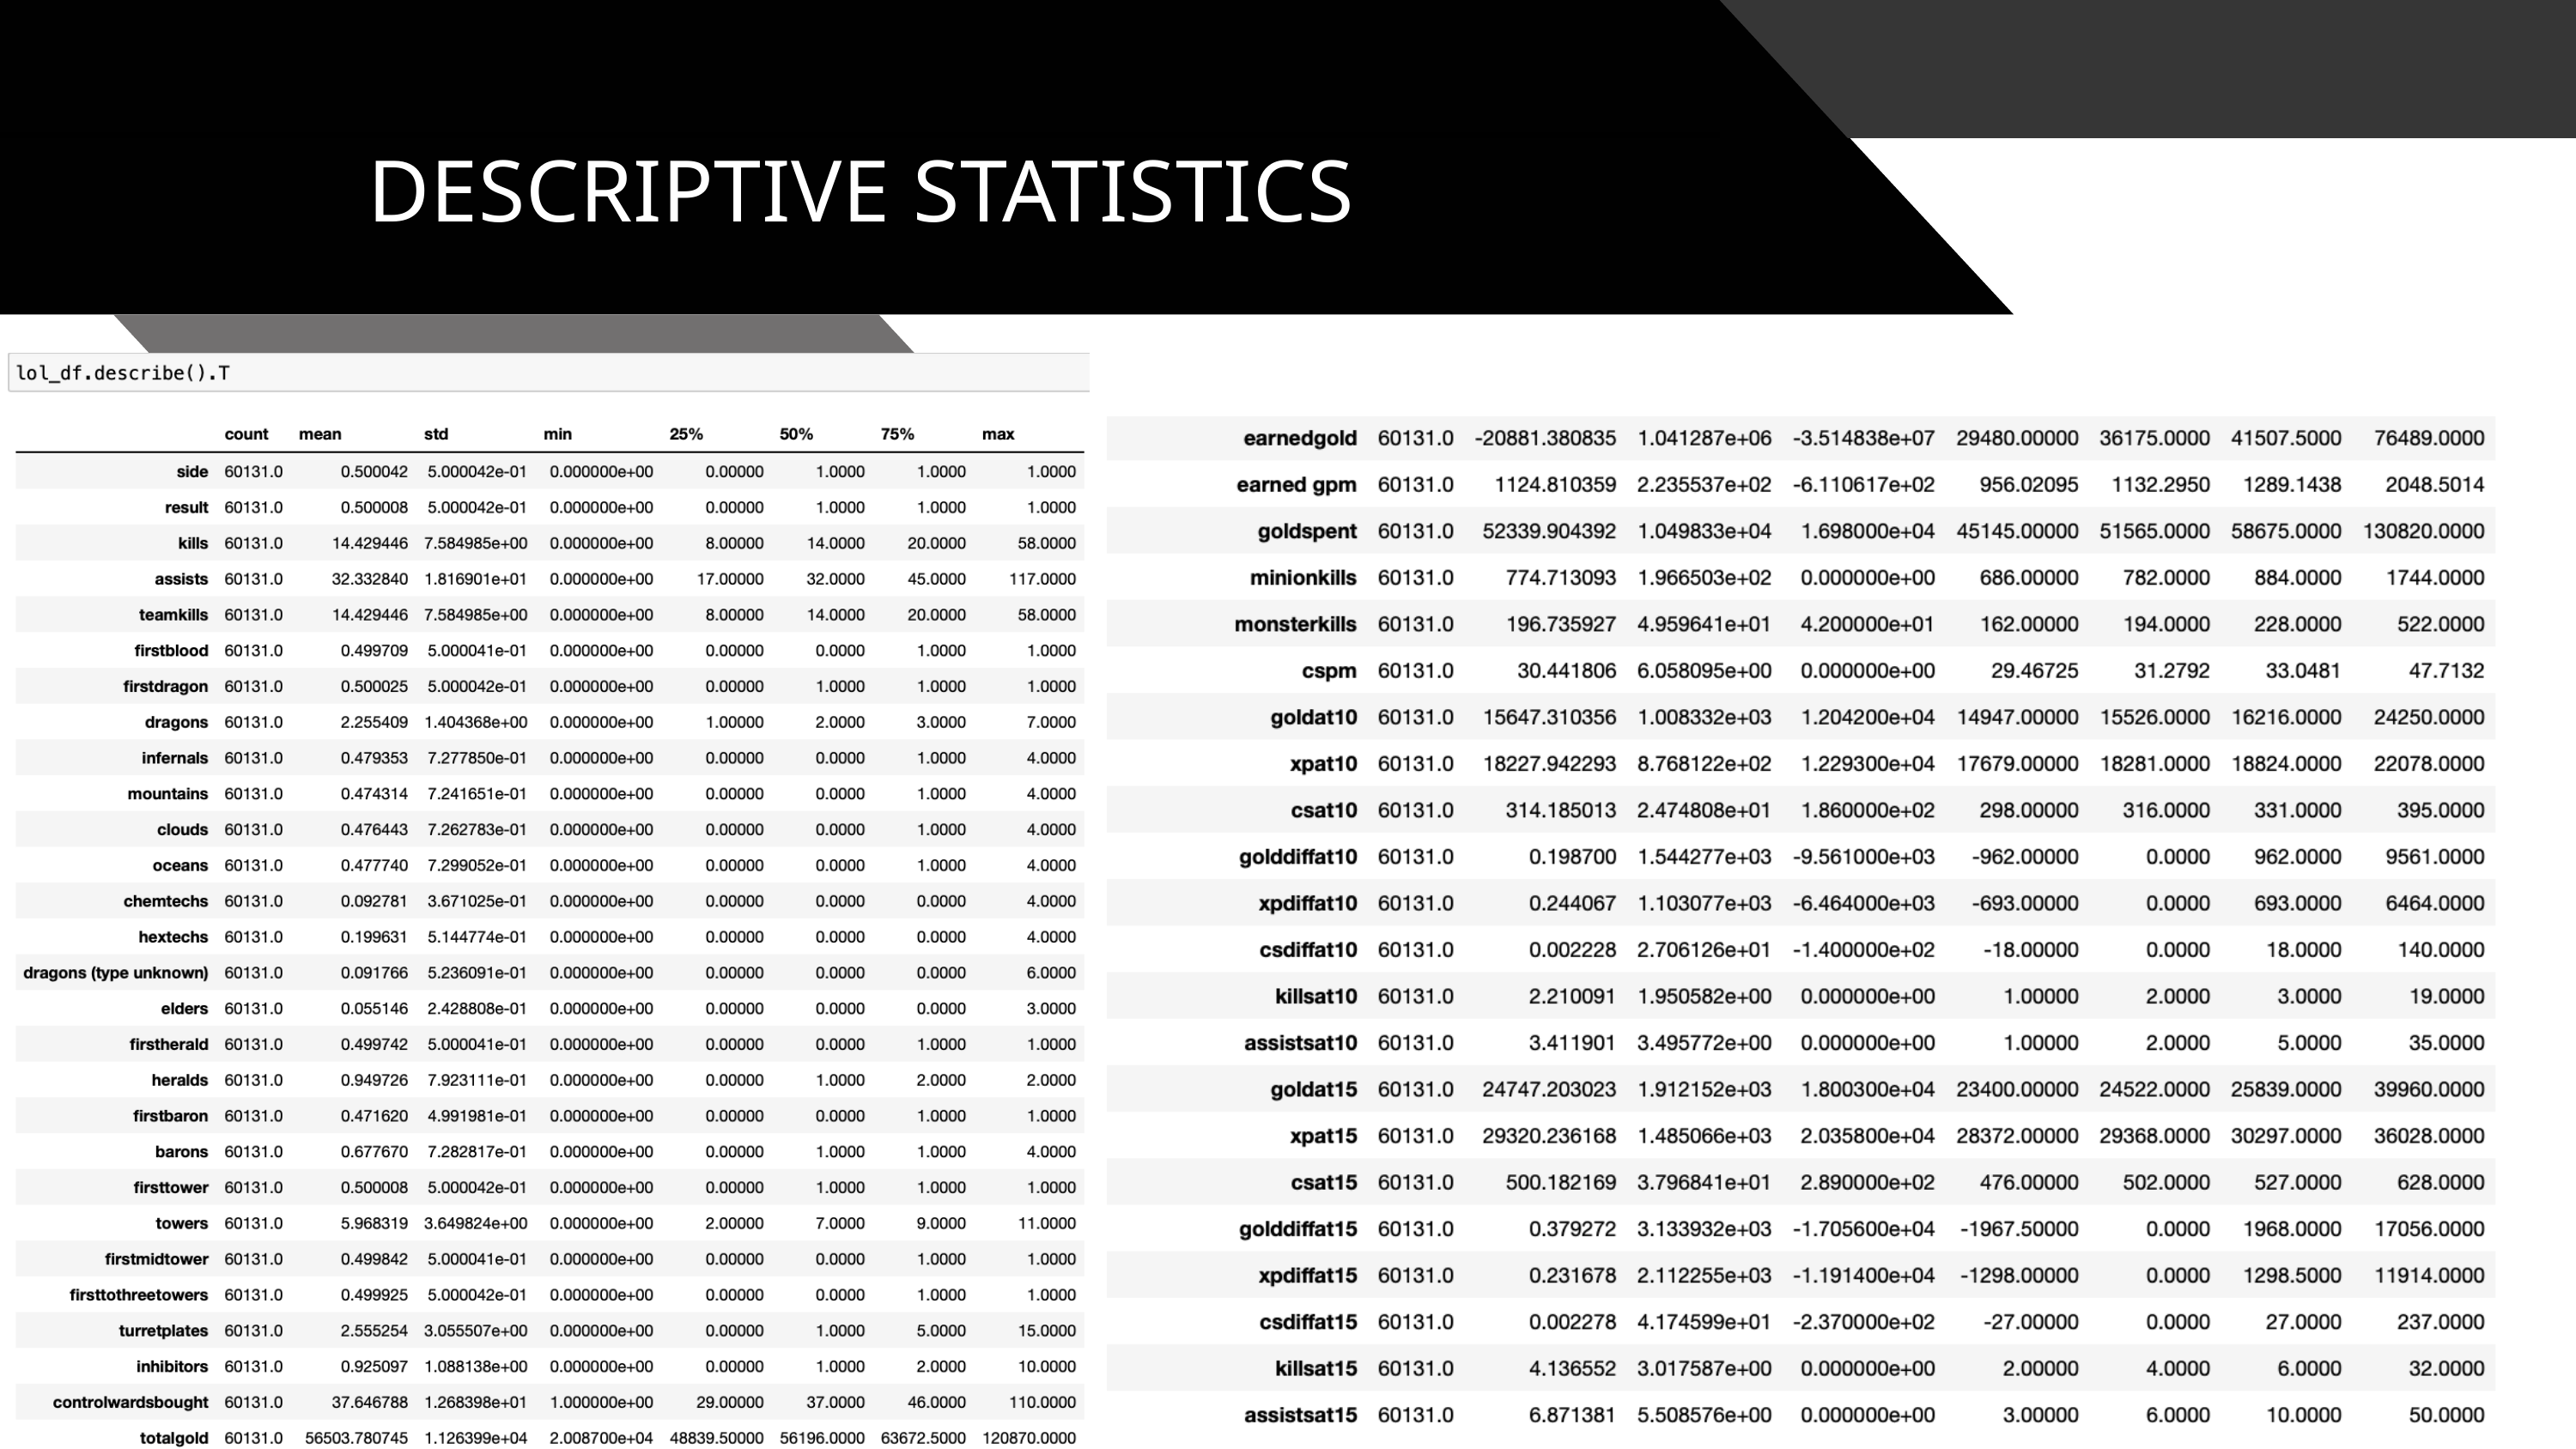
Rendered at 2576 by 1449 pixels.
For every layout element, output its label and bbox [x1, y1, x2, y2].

picture [7, 353, 1091, 1448]
text_box [112, 314, 915, 352]
text_box [1702, 0, 2576, 139]
picture [1106, 416, 2498, 1442]
text_box [0, 0, 2014, 315]
